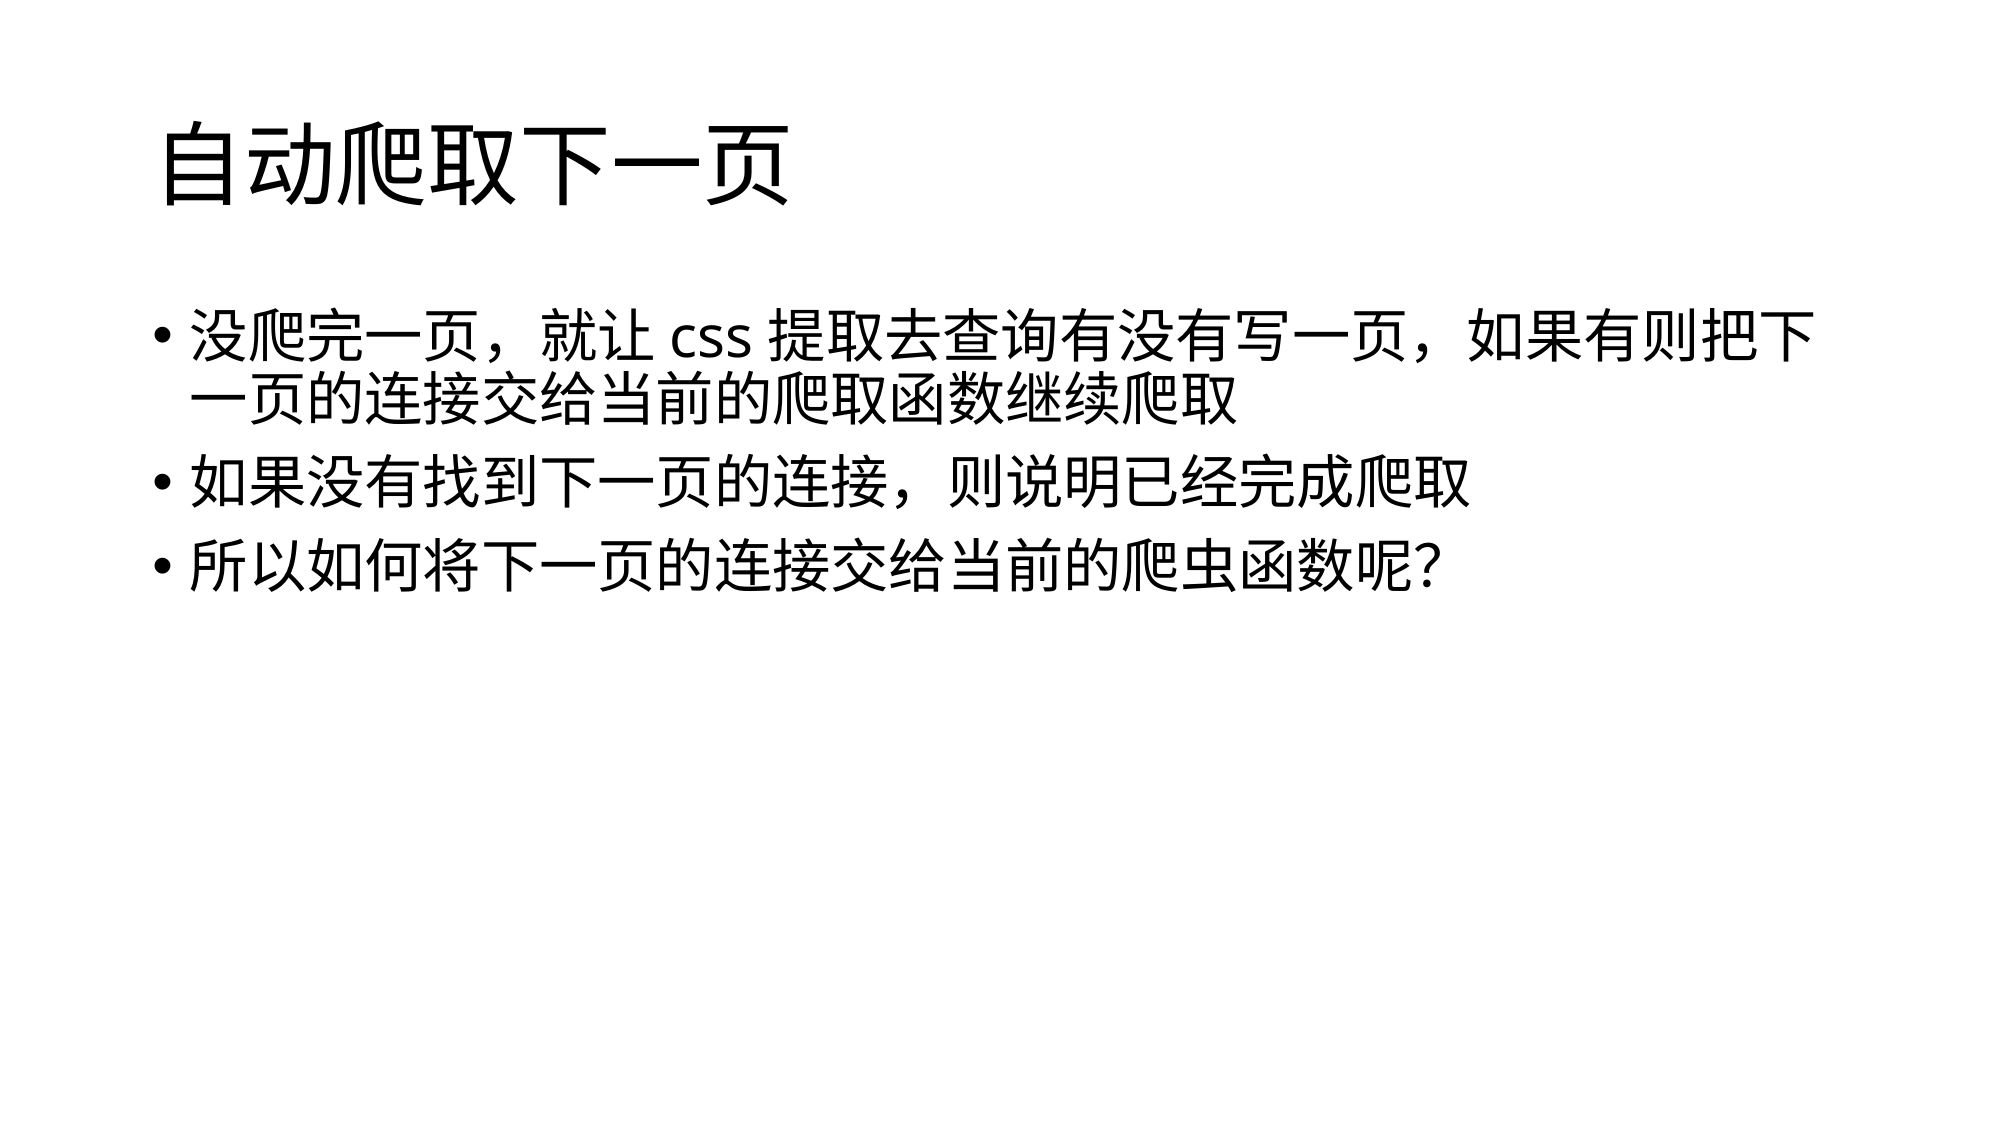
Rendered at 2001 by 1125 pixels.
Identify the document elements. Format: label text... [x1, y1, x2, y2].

title 自动爬取下一页 [137, 59, 1863, 278]
list 没爬完一页，就让css提取去查询有没有写一页，如果有则把下一页的连接交给当前的爬取函数继续爬取 如果没有找到下一页的连接，则说明已经完成爬取 所以如何将下一页的连接交给当前的爬虫函数呢？ [137, 299, 1863, 1014]
